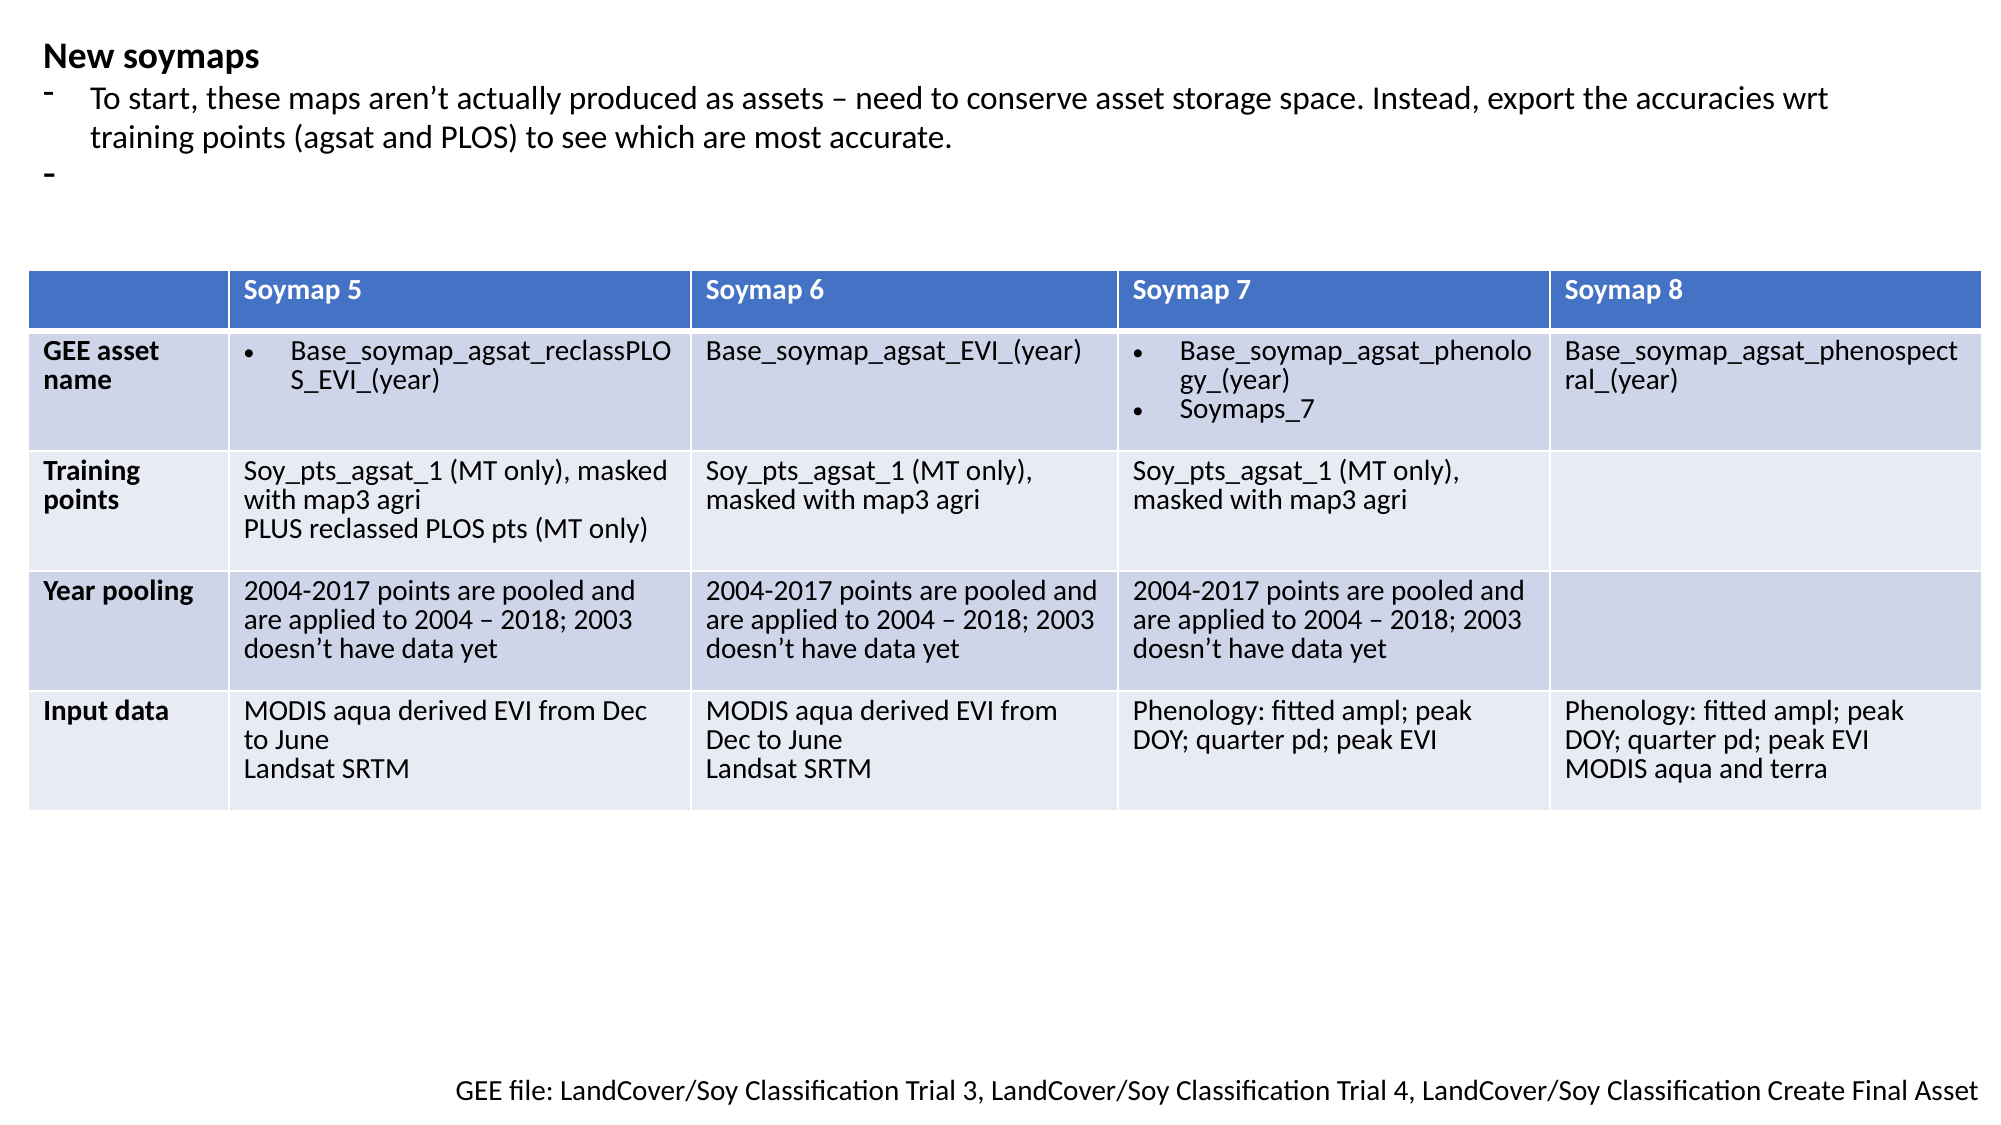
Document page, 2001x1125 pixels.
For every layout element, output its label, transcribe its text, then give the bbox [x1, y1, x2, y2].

table_cell 2004-2017 points are pooled and are applied to 2004 – 2018; 2003 doesn’t have data yet [692, 572, 1117, 690]
table_cell GEE asset name [29, 334, 228, 450]
table_cell Phenology: fitted ampl; peak DOY; quarter pd; peak EVI MODIS aqua and terra [1551, 692, 1981, 810]
table_cell Base_soymap_agsat_reclassPLOS_EVI_(year) [230, 334, 690, 450]
table_cell 2004-2017 points are pooled and are applied to 2004 – 2018; 2003 doesn’t have data yet [230, 572, 690, 690]
text_box New soymaps To start, these maps aren’t actually produced as assets – need to conserve asset storage space. Instead, export the accuracies wrt training points (agsat and PLOS) to see which are most accurate. [28, 23, 1937, 208]
table_cell 2004-2017 points are pooled and are applied to 2004 – 2018; 2003 doesn’t have data yet [1119, 572, 1549, 690]
table_cell MODIS aqua derived EVI from Dec to June Landsat SRTM [230, 692, 690, 810]
table_header Soymap 7 [1119, 271, 1549, 328]
table_cell Soy_pts_agsat_1 (MT only), masked with map3 agri [1119, 452, 1549, 570]
table_cell Year pooling [29, 572, 228, 690]
table_cell MODIS aqua derived EVI from Dec to June Landsat SRTM [692, 692, 1117, 810]
table_cell Base_soymap_agsat_EVI_(year) [692, 334, 1117, 450]
table_cell Soy_pts_agsat_1 (MT only), masked with map3 agri [692, 452, 1117, 570]
table_cell Soy_pts_agsat_1 (MT only), masked with map3 agri PLUS reclassed PLOS pts (MT only) [230, 452, 690, 570]
table_header [29, 271, 228, 328]
table_cell Base_soymap_agsat_phenology_(year) Soymaps_7 [1119, 334, 1549, 450]
table_header Soymap 6 [692, 271, 1117, 328]
table_cell Training points [29, 452, 228, 570]
table_cell [1551, 452, 1981, 570]
table_cell Base_soymap_agsat_phenospectral_(year) [1551, 334, 1981, 450]
table_header Soymap 5 [230, 271, 690, 328]
table_cell Phenology: fitted ampl; peak DOY; quarter pd; peak EVI [1119, 692, 1549, 810]
table_header Soymap 8 [1551, 271, 1981, 328]
table_cell [1551, 572, 1981, 690]
text_box GEE file: LandCover/Soy Classification Trial 3, LandCover/Soy Classification Trial 4, LandCover/Soy Classification Create Final Asset [440, 1064, 2000, 1115]
table_cell Input data [29, 692, 228, 810]
